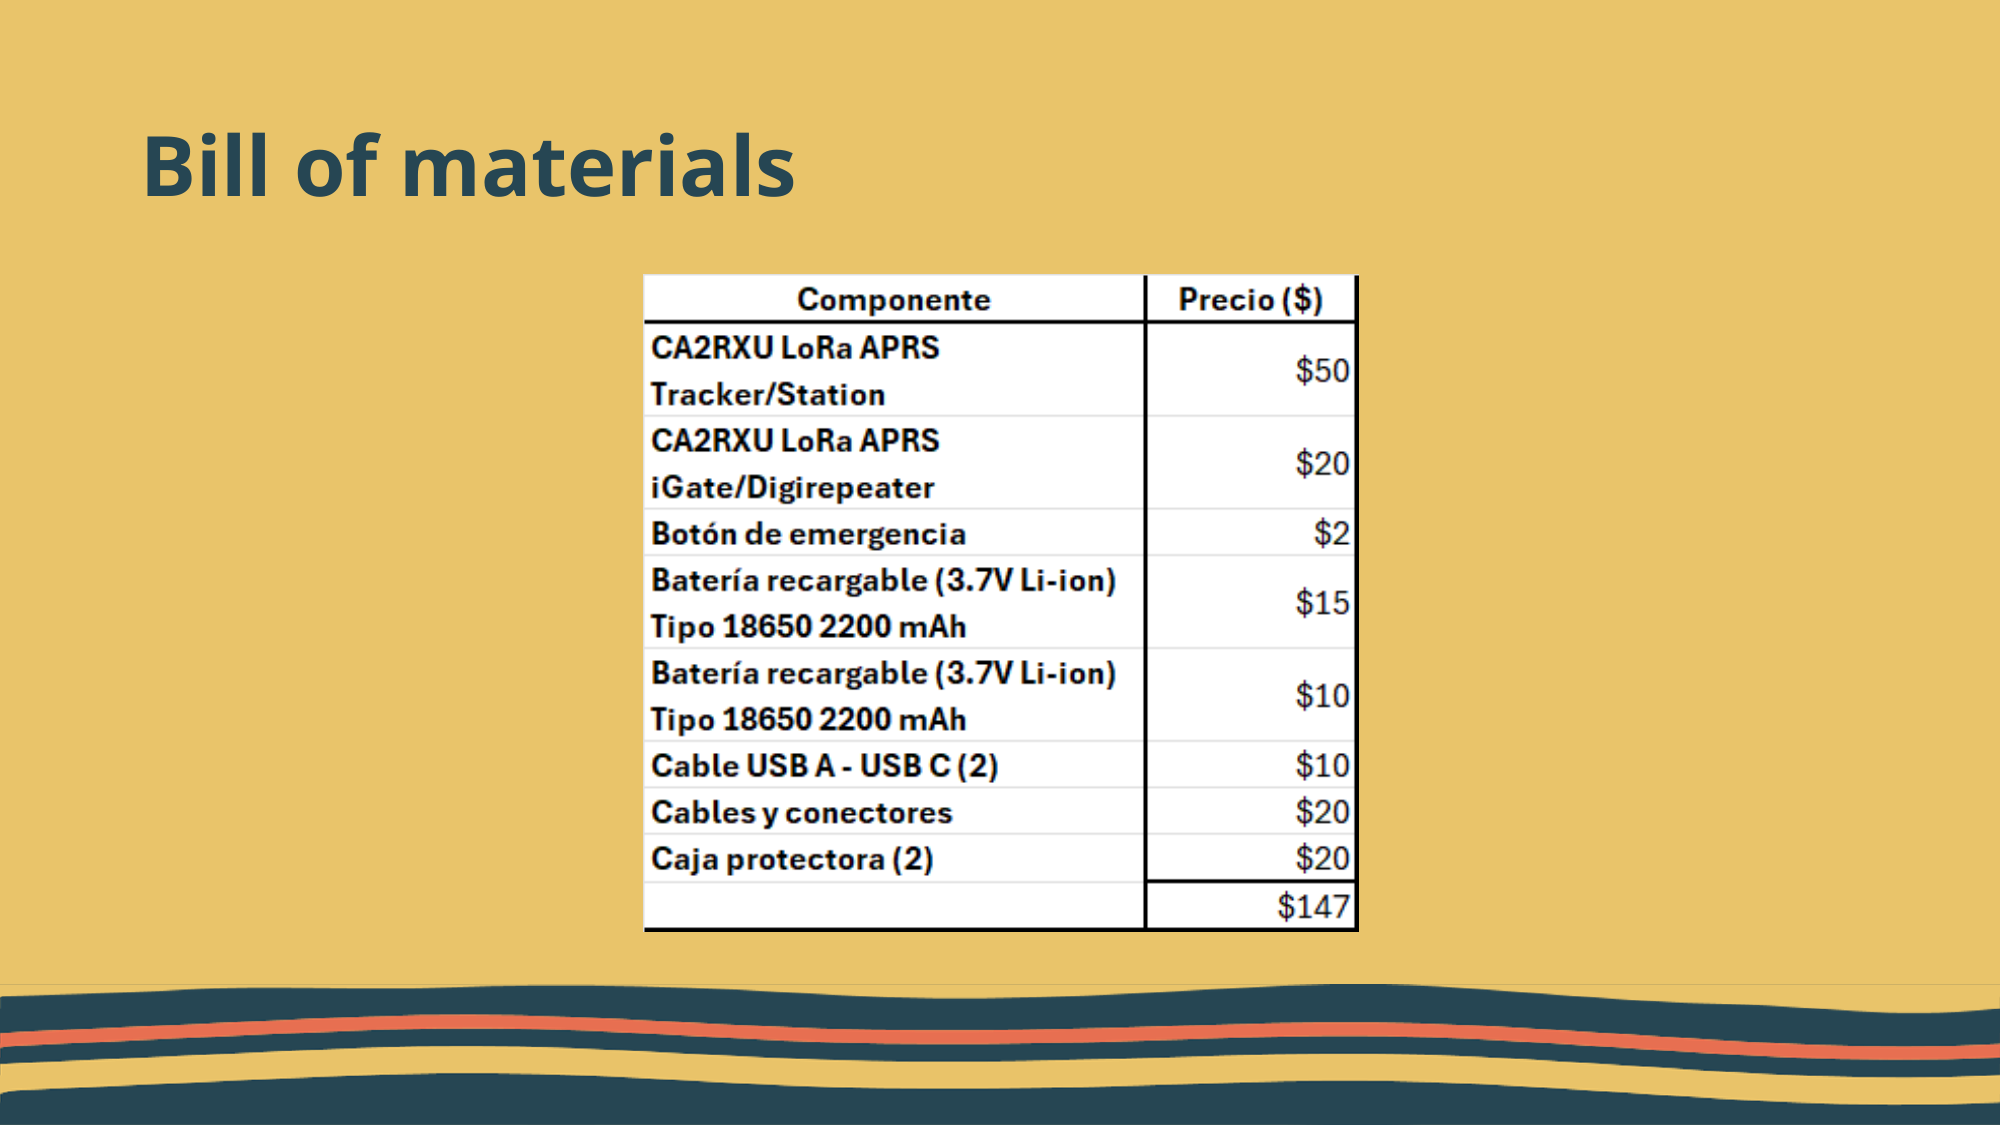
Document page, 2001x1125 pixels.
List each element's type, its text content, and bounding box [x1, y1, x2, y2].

picture [643, 274, 1359, 932]
picture [0, 984, 2000, 1125]
title Bill of materials [125, 117, 1000, 313]
